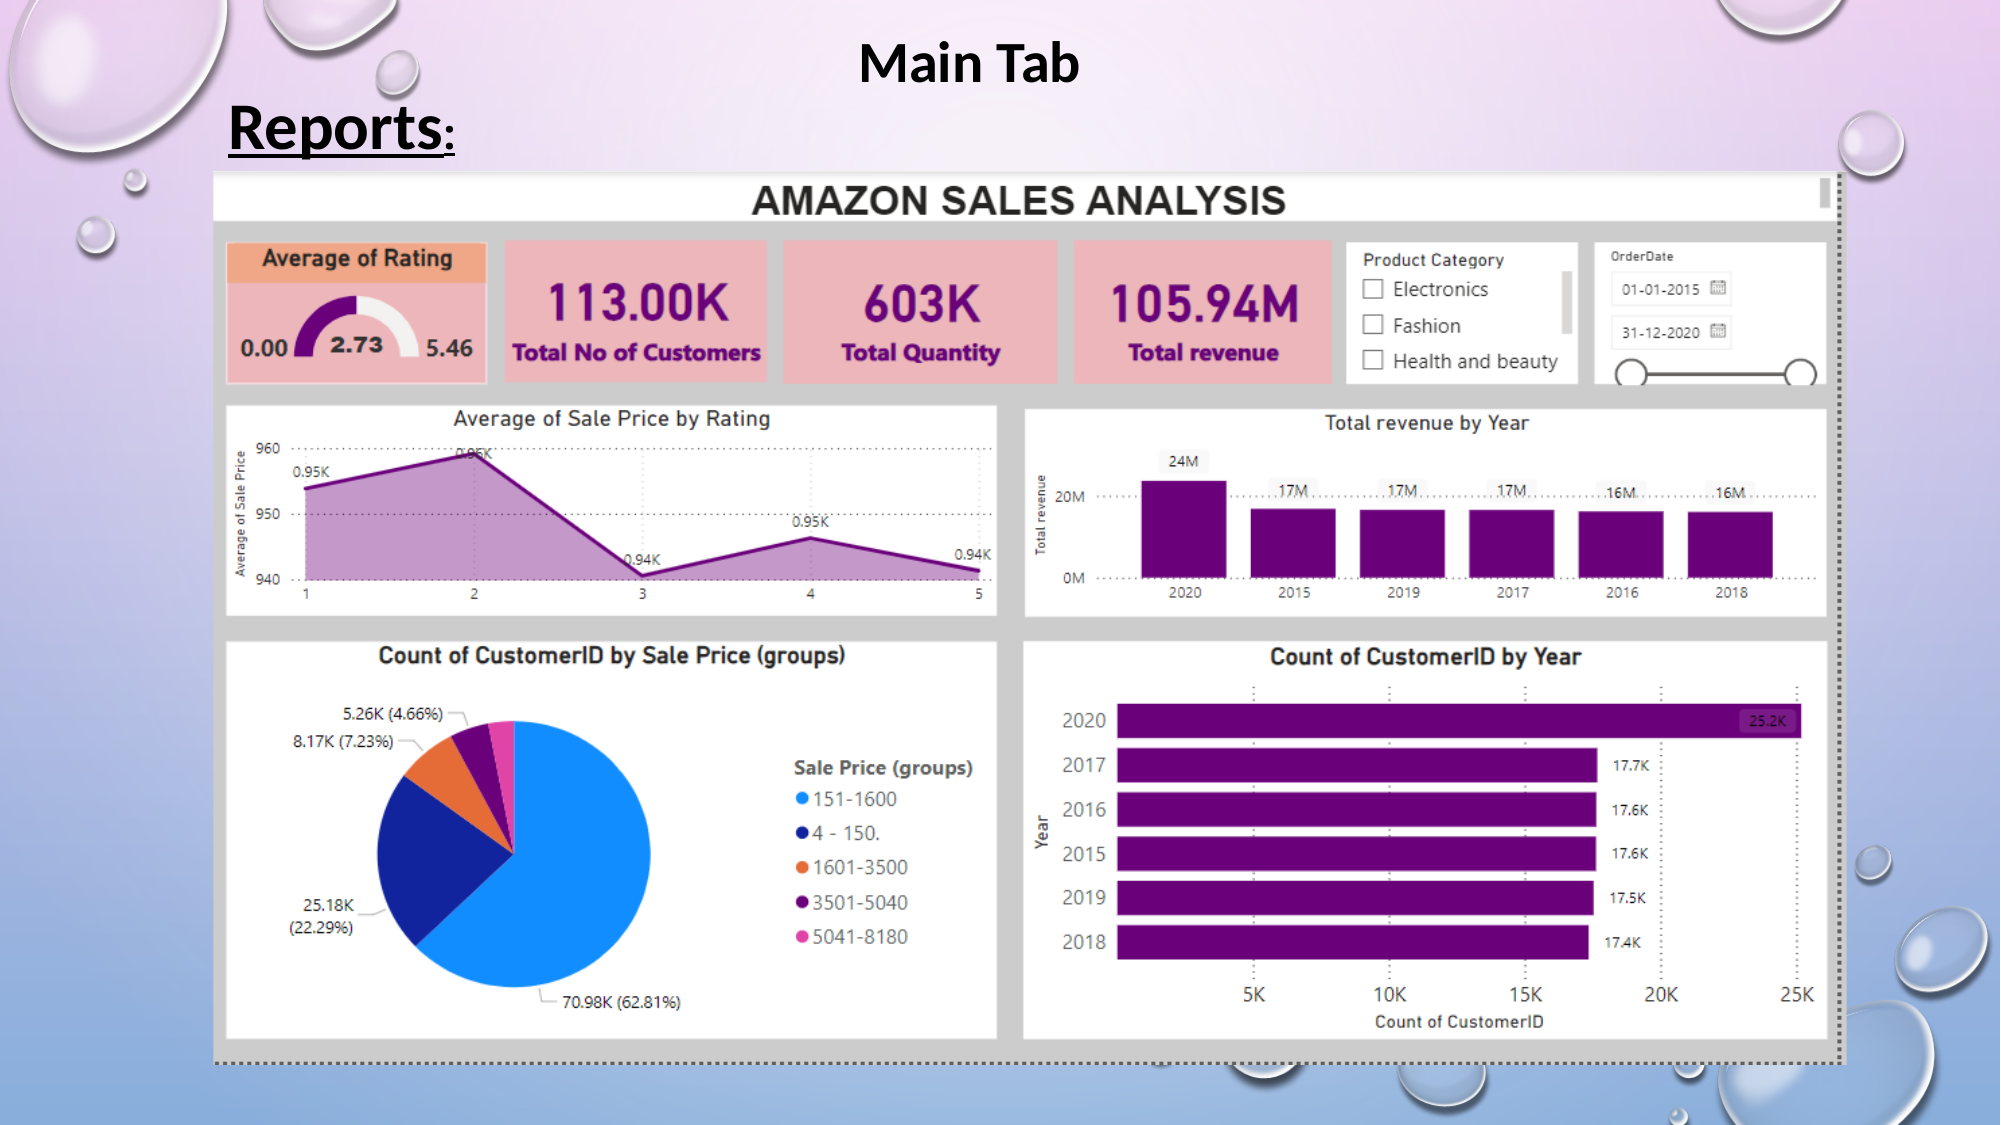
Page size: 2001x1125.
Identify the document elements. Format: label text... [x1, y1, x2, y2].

text_box Main Tab [647, 17, 1293, 102]
text_box Reports: [213, 75, 570, 171]
picture [0, 0, 2000, 1125]
